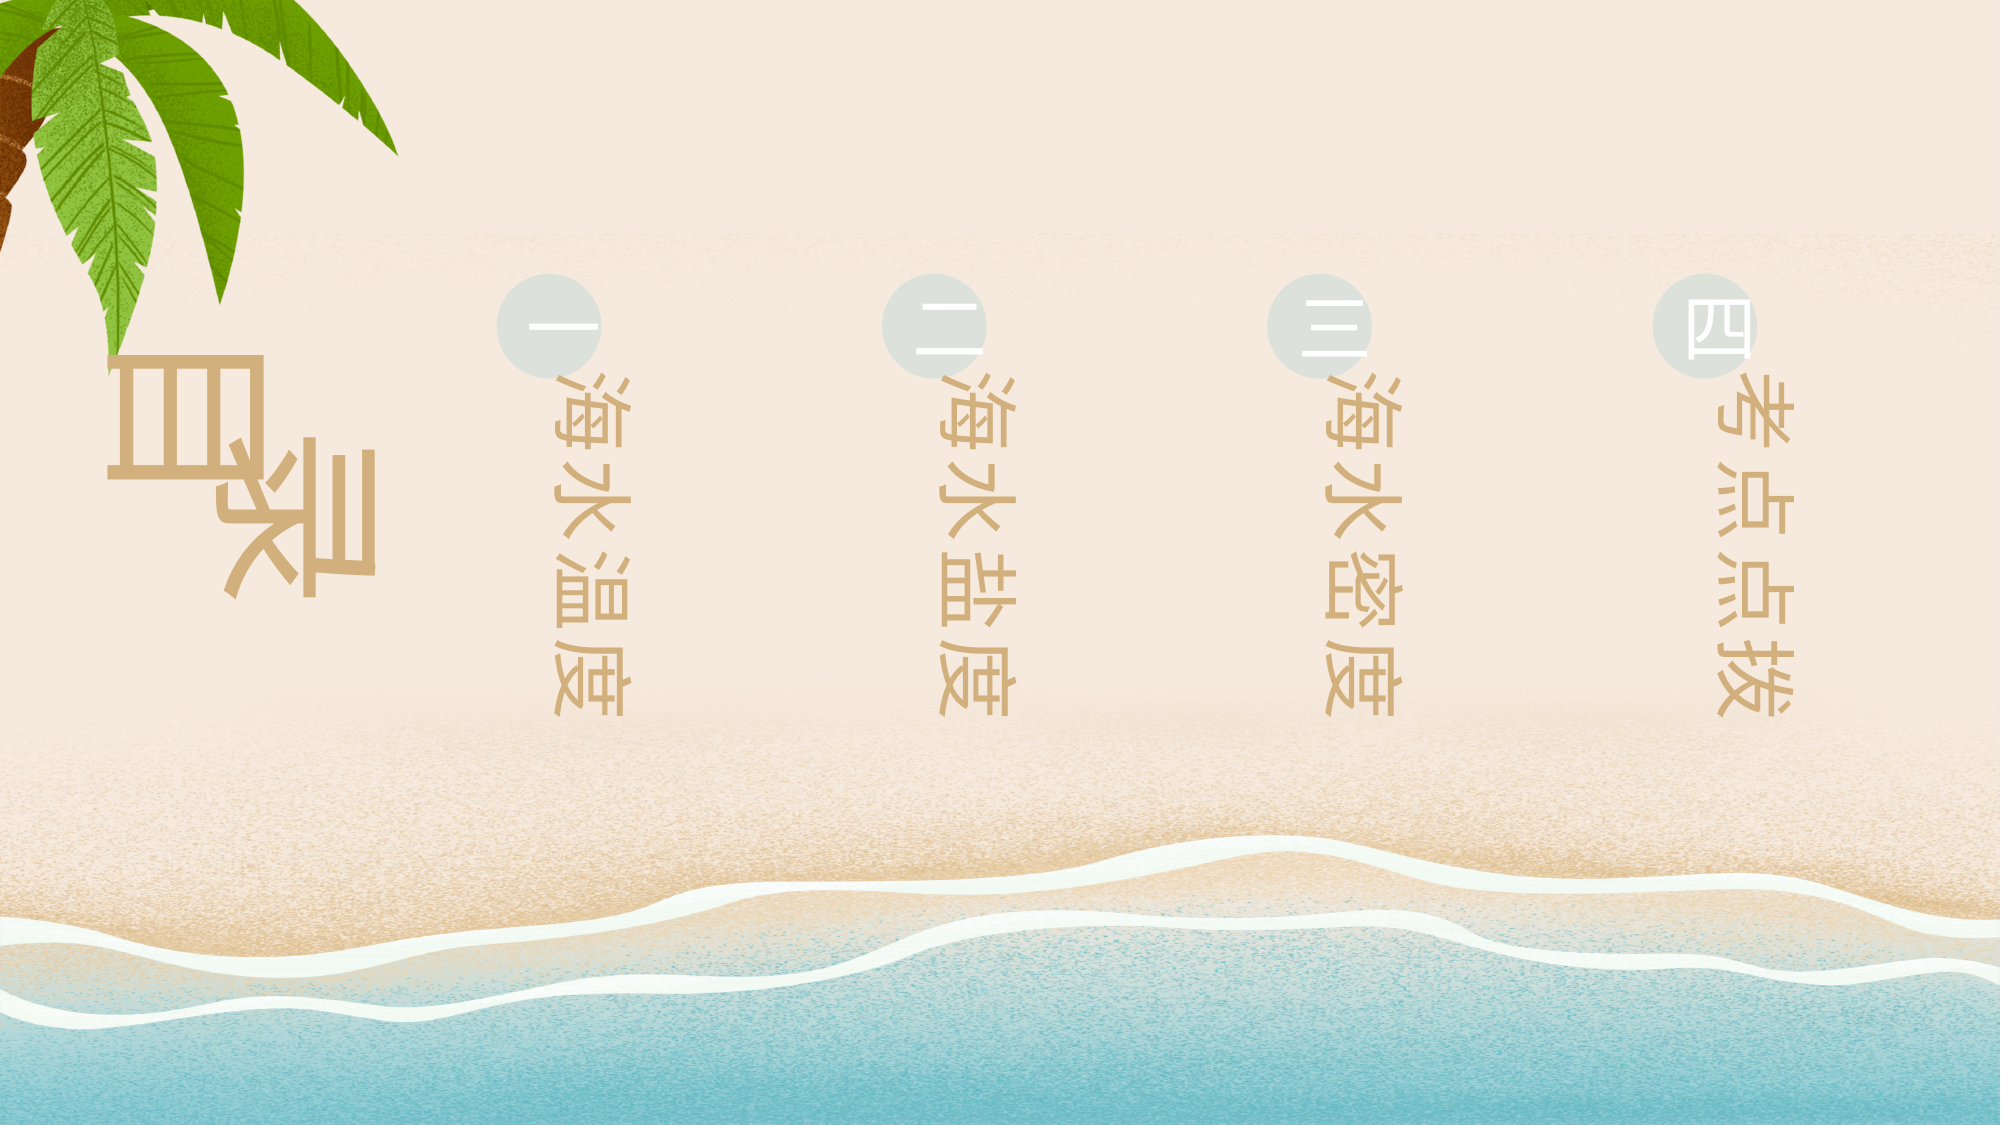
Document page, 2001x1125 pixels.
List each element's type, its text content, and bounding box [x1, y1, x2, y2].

text_box 海水盐度 [929, 351, 1031, 739]
text_box 考点点拨 [1706, 351, 1808, 739]
text_box 二 [880, 272, 988, 380]
text_box 海水密度 [1314, 351, 1416, 739]
text_box 目 [82, 326, 305, 525]
text_box 三 [1266, 272, 1373, 380]
text_box 录 [192, 425, 415, 625]
text_box 海水温度 [543, 351, 645, 739]
text_box 四 [1651, 272, 1759, 380]
text_box 一 [495, 272, 603, 380]
picture [0, 0, 2000, 1125]
